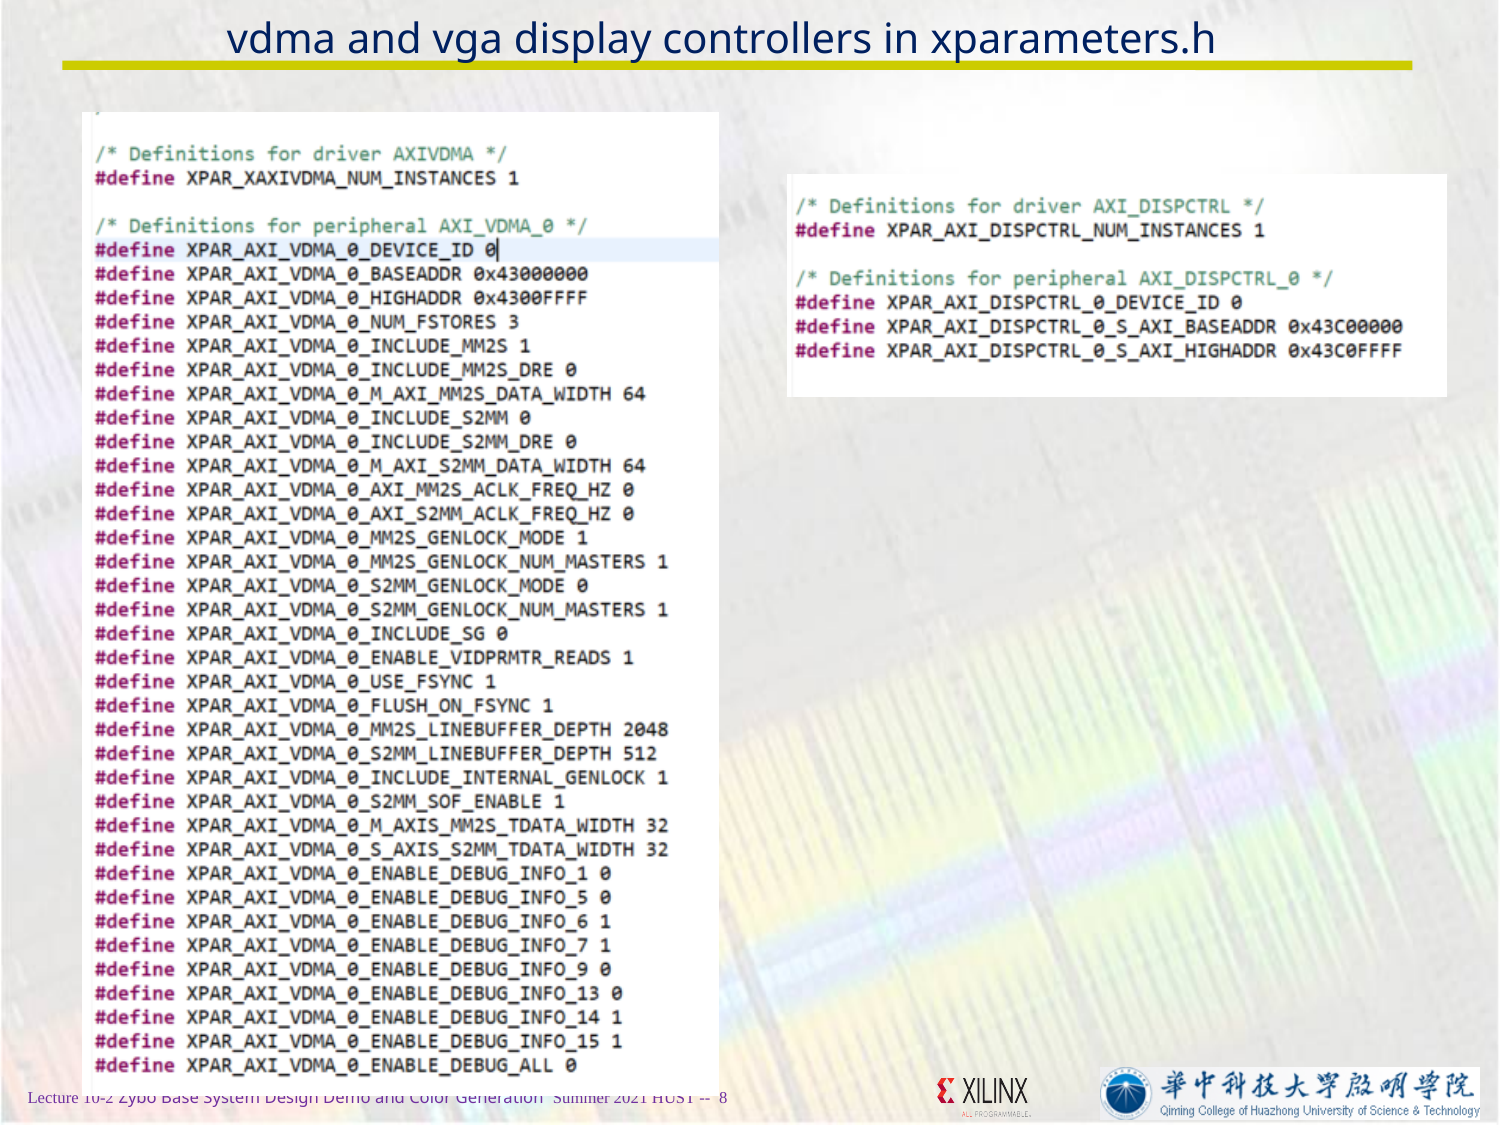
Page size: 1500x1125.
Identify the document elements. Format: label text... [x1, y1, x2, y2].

picture [0, 0, 1500, 1125]
title vdma and vga display controllers in xparameters.h [3, 12, 1441, 66]
